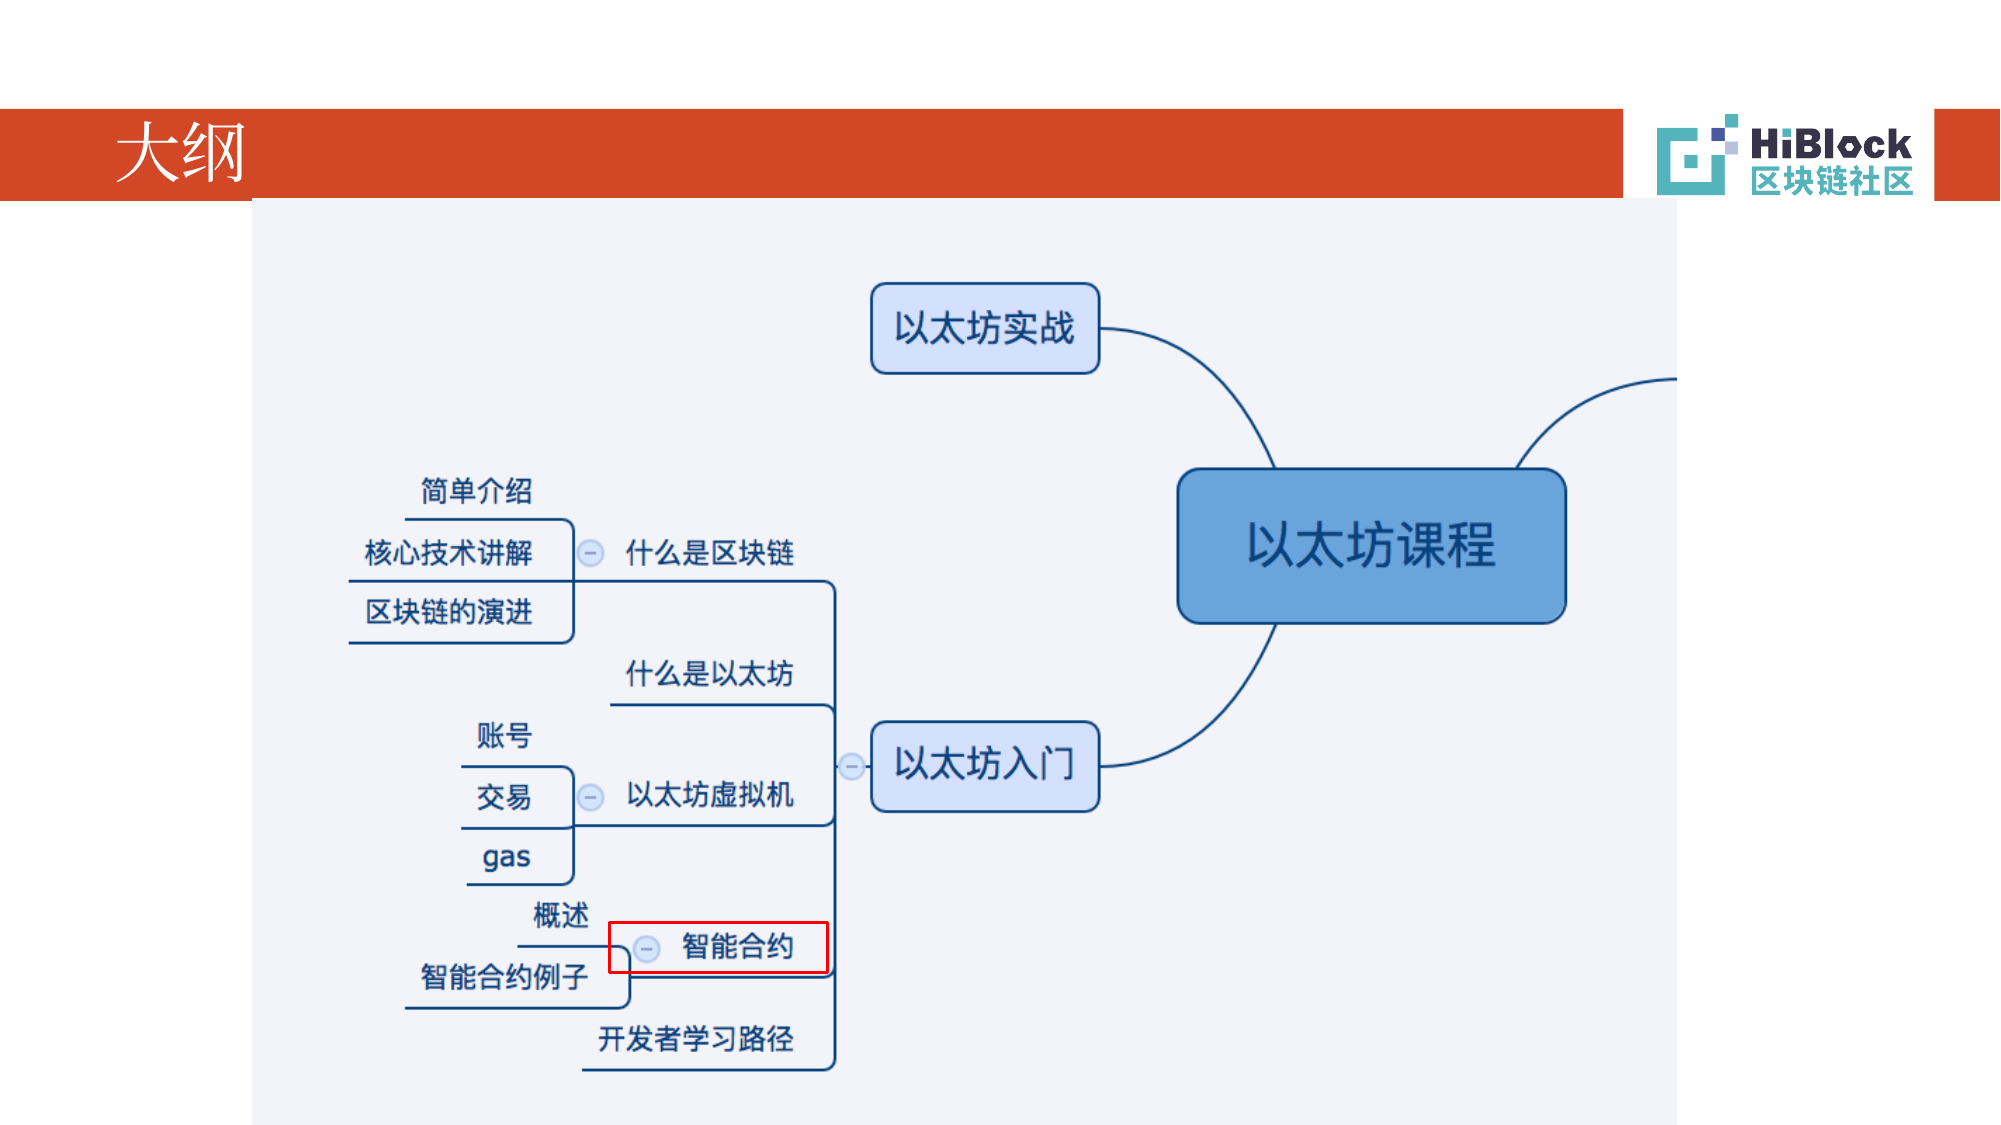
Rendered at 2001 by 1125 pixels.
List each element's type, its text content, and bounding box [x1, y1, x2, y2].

title 大纲 [99, 106, 1863, 199]
picture [1863, 114, 1913, 196]
picture [252, 197, 1677, 1125]
